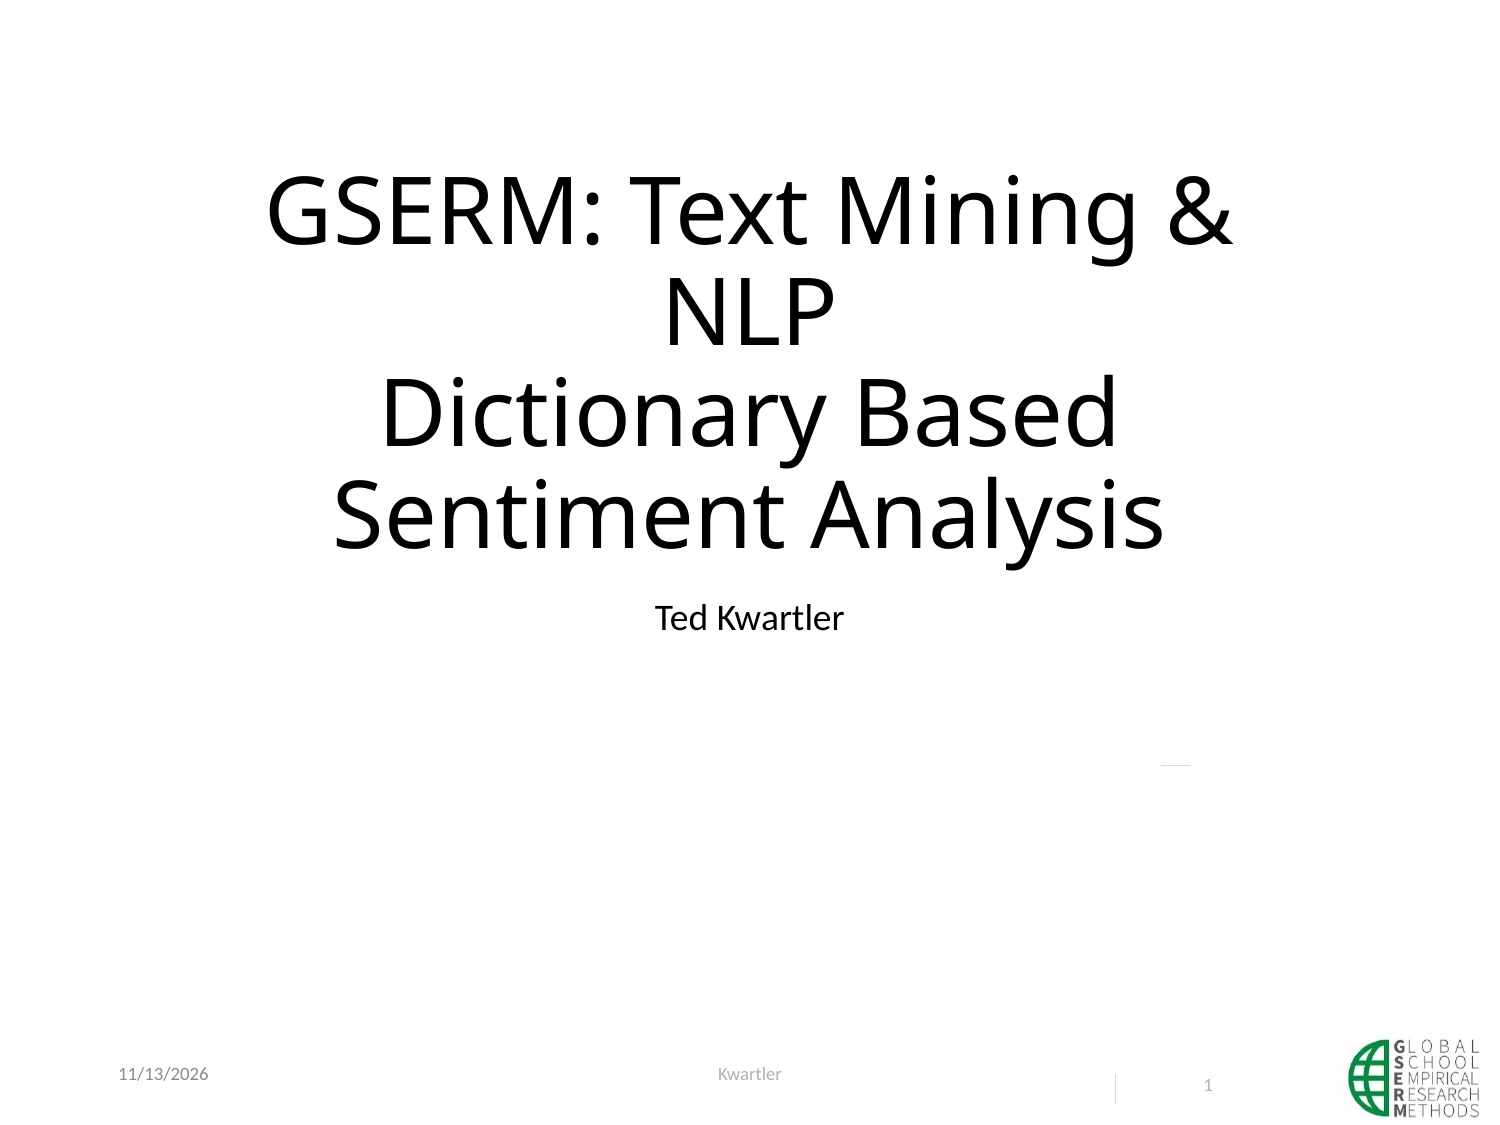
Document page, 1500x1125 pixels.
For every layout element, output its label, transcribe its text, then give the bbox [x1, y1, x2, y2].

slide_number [103, 1042, 441, 1103]
title GSERM: Text Mining & NLP Dictionary Based Sentiment Analysis [187, 184, 1313, 576]
subtitle Ted Kwartler [187, 590, 1313, 863]
picture [1342, 1031, 1500, 1120]
footer Kwartler [496, 1042, 1004, 1103]
slide_number 1 [1188, 1042, 1330, 1103]
